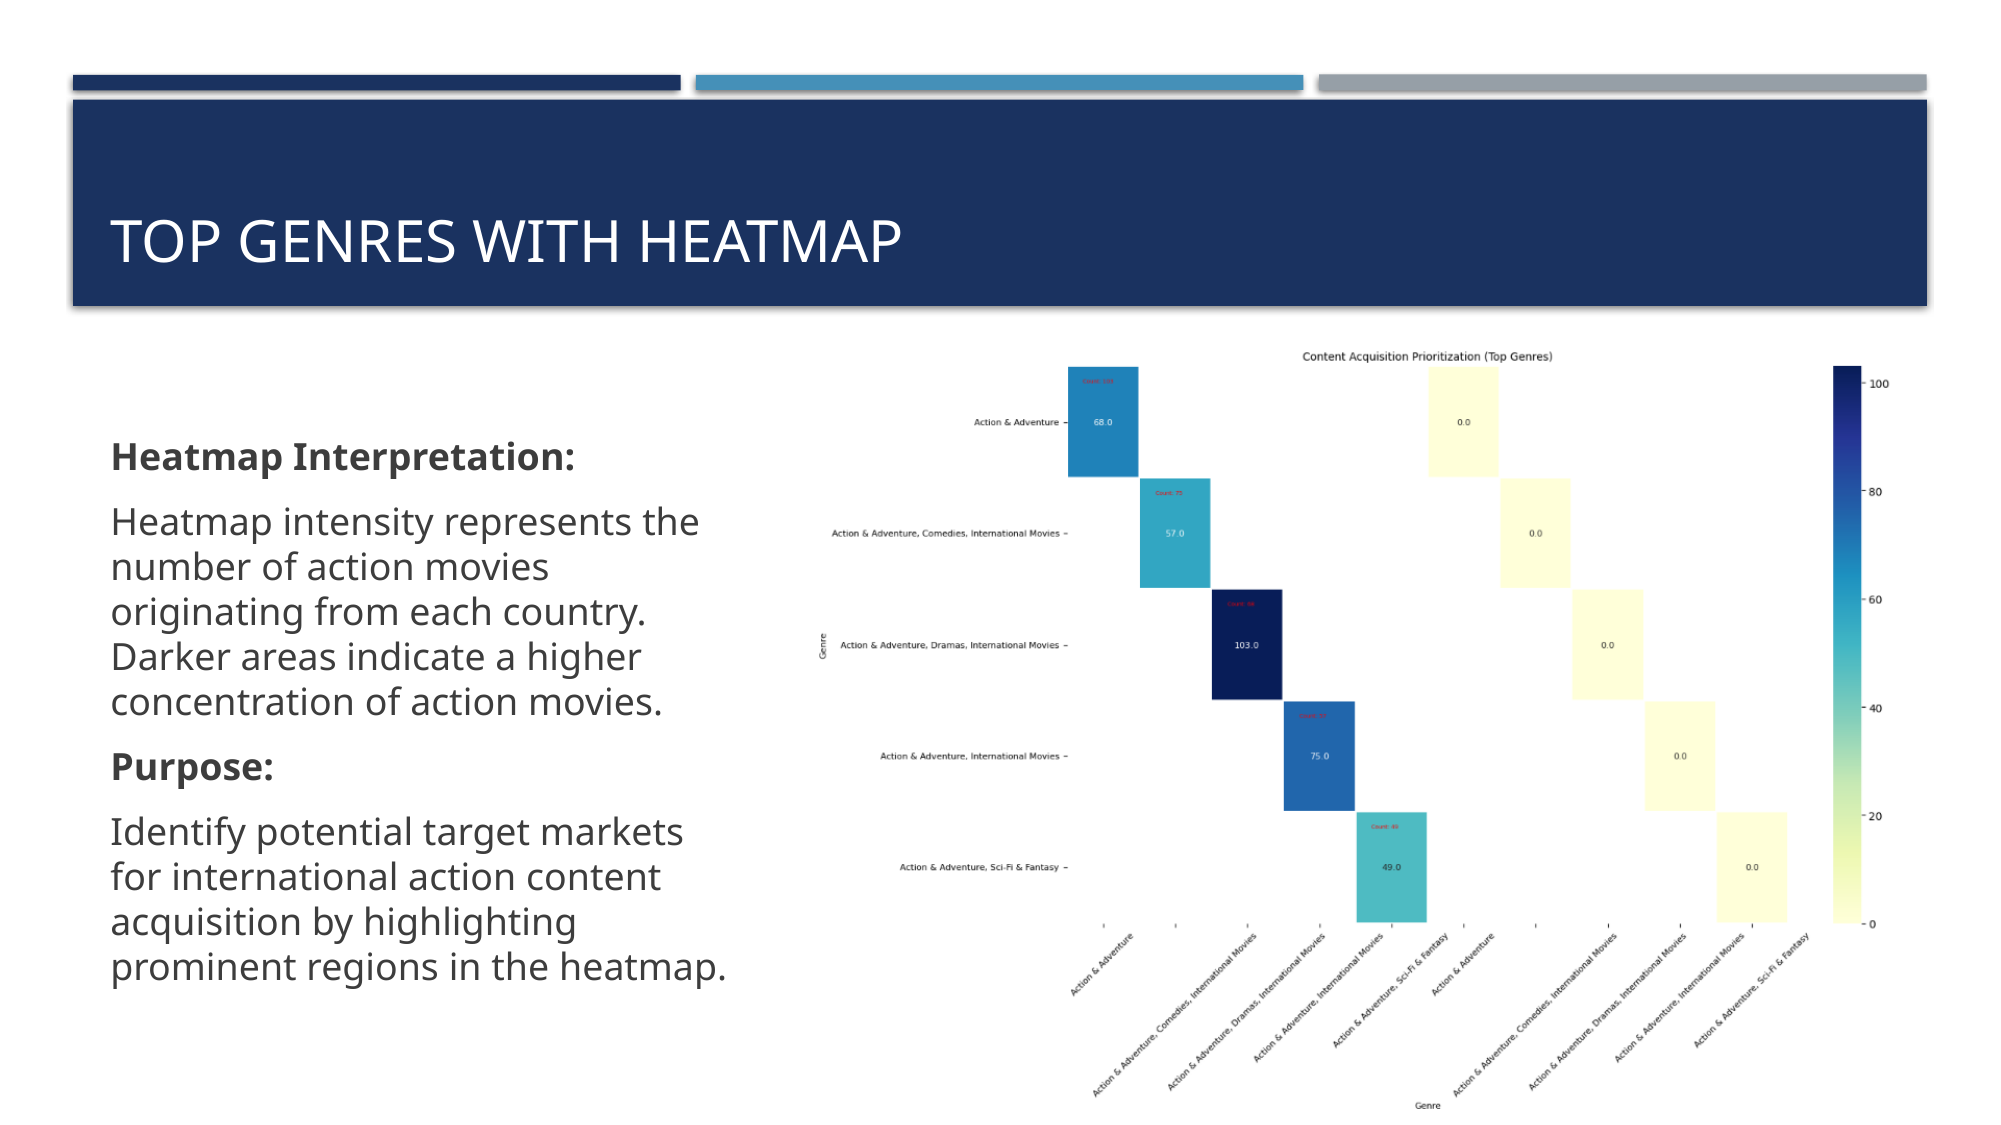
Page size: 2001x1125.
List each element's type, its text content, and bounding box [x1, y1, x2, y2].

title Top Genres with Heatmap [95, 119, 1905, 282]
list Heatmap Interpretation: Heatmap intensity represents the number of action movies originating from each country. Darker areas indicate a higher concentration of action movies. Purpose: Identify potential target markets for international action content acquisition by highlighting prominent regions in the heatmap. [95, 365, 744, 1057]
picture [818, 342, 1906, 1111]
